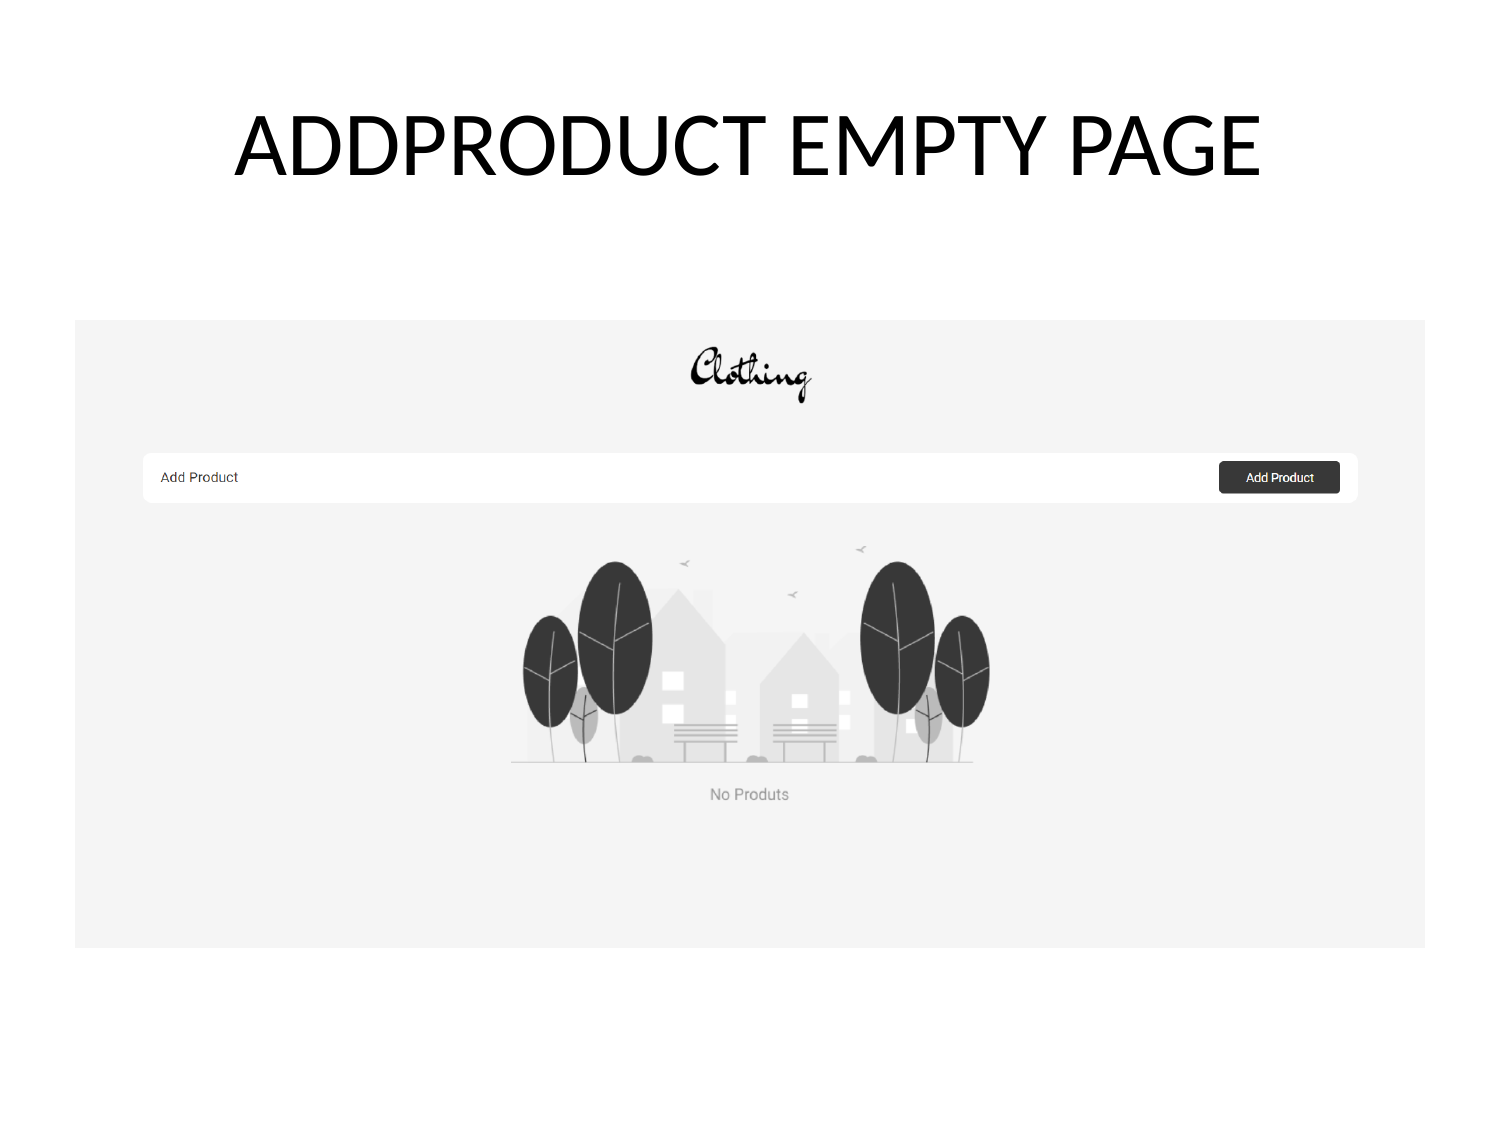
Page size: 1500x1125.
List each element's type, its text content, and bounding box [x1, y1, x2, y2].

title ADDPRODUCT EMPTY PAGE [75, 45, 1425, 233]
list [74, 319, 1426, 948]
